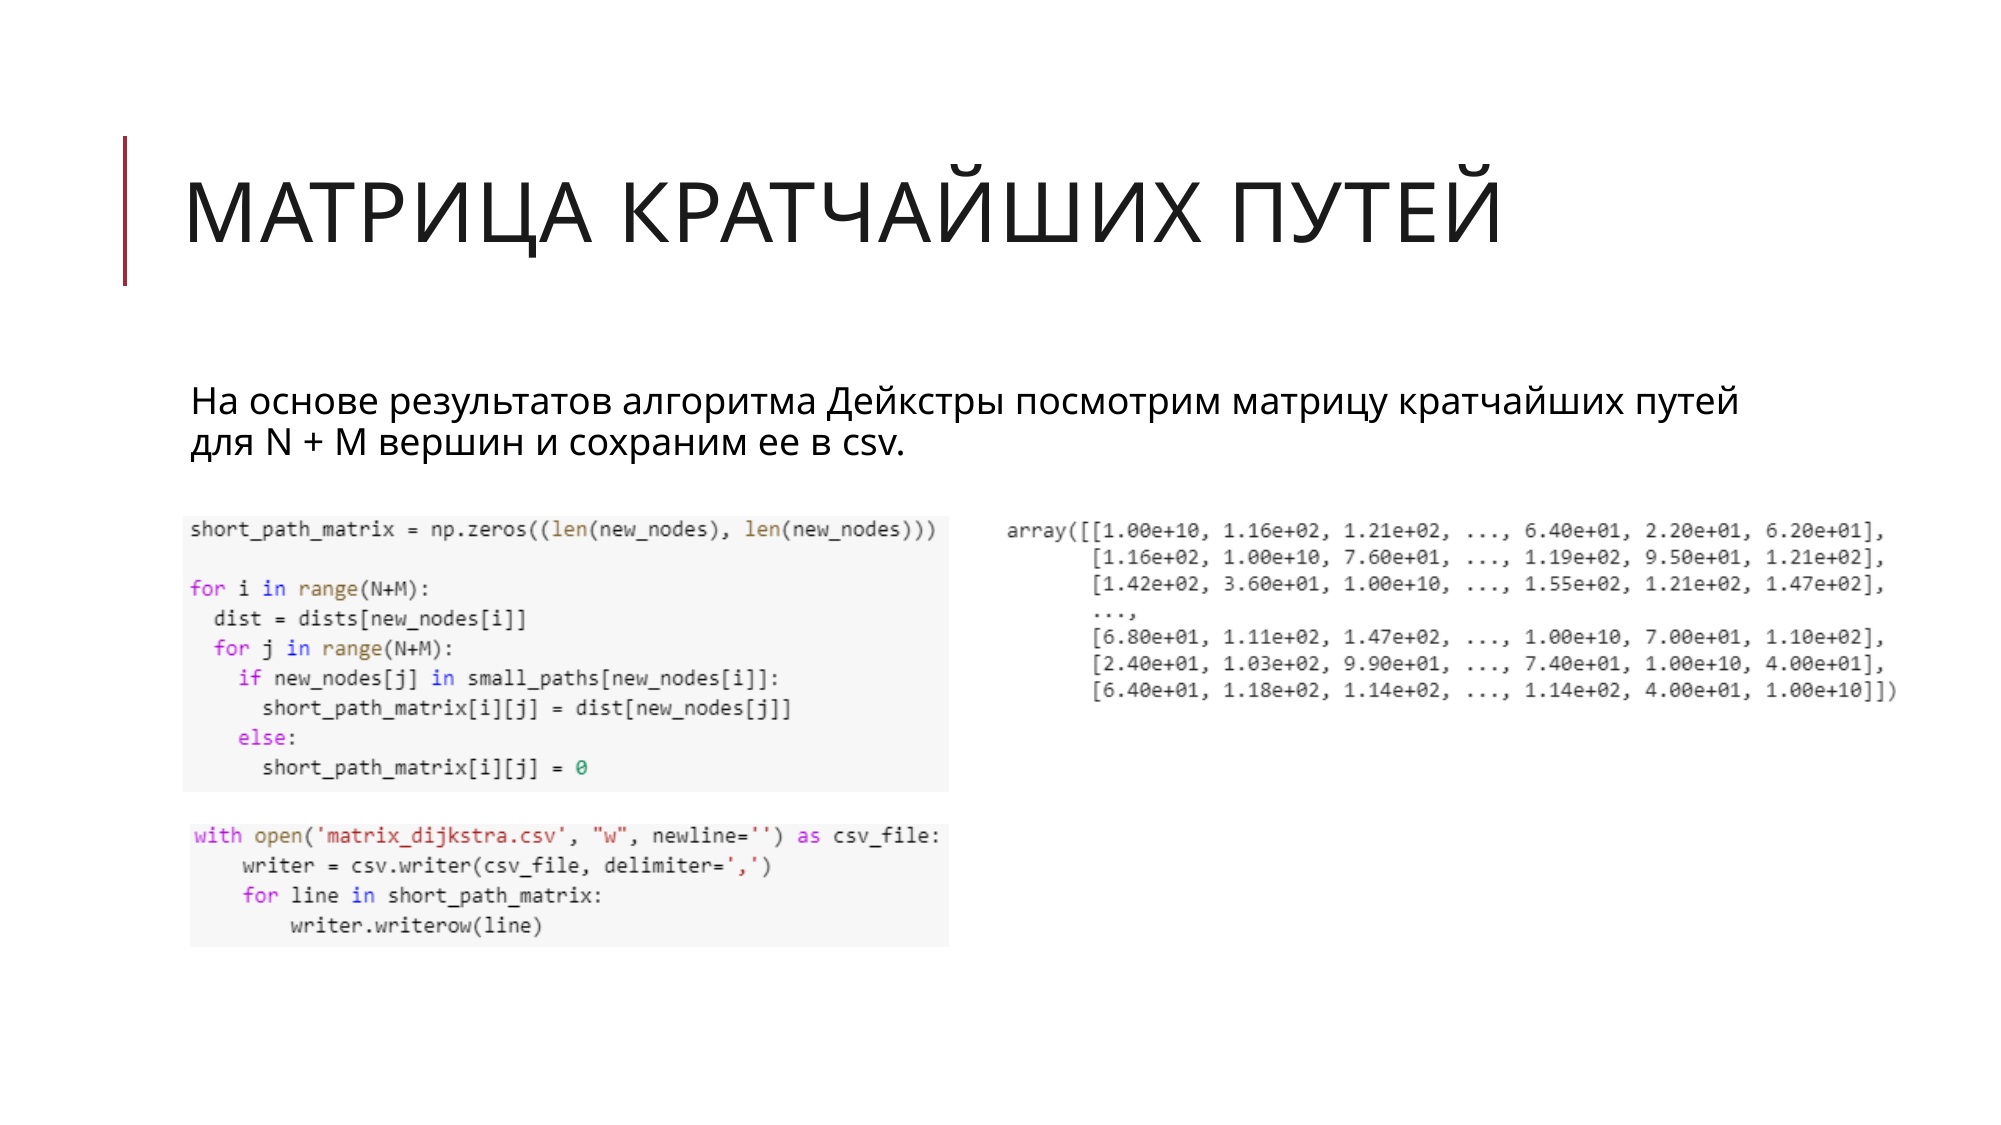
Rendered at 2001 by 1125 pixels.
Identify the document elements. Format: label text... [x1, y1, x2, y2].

list На основе результатов алгоритма Дейкстры посмотрим матрицу кратчайших путей для N + M вершин и сохраним ее в csv. [168, 375, 1763, 1035]
picture [999, 510, 1910, 706]
picture [183, 516, 949, 792]
title Матрица кратчайших путей [168, 96, 1763, 342]
picture [189, 824, 949, 947]
